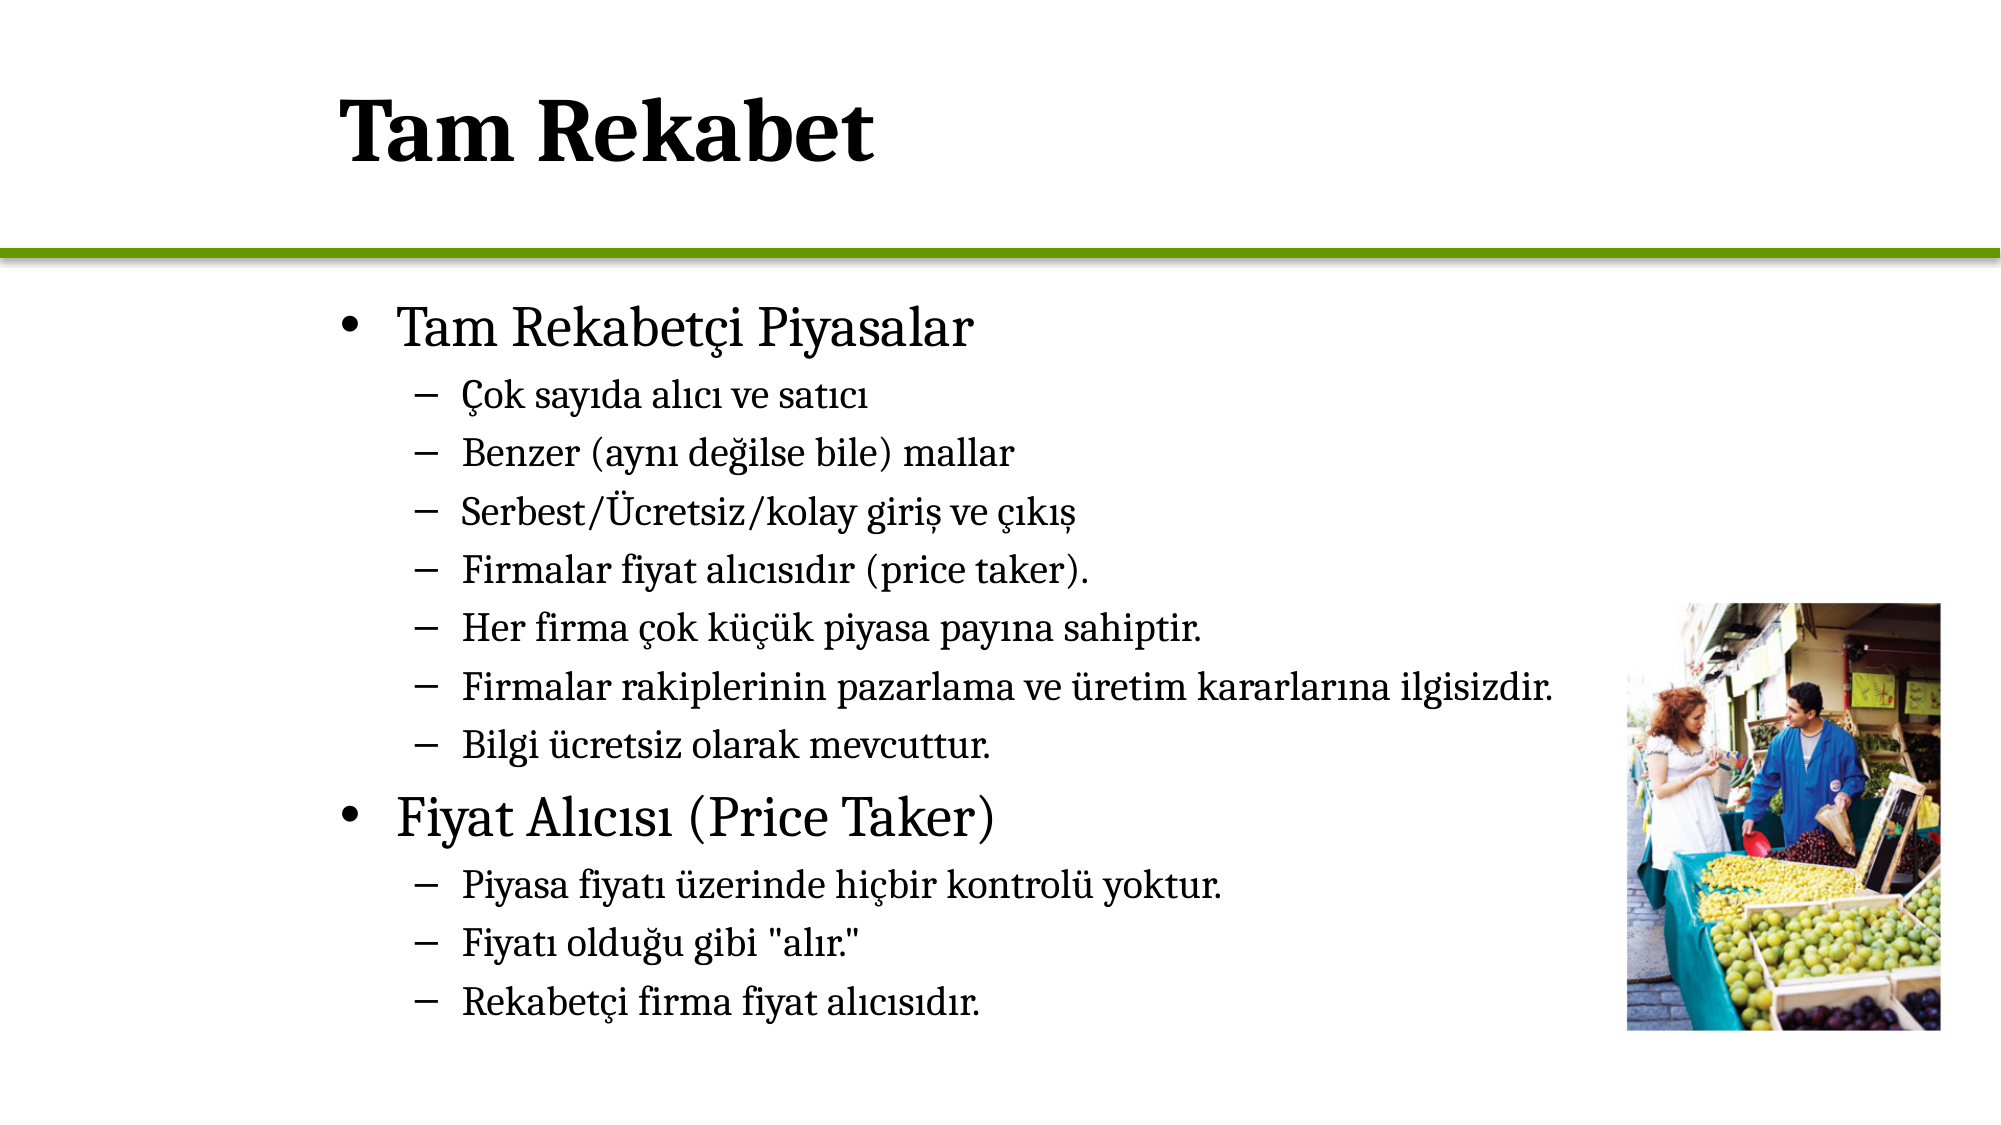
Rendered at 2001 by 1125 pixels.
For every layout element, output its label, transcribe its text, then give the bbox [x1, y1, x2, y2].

title Tam Rekabet [324, 0, 1675, 251]
picture [1602, 577, 1966, 1056]
list Tam Rekabetçi Piyasalar Çok sayıda alıcı ve satıcı Benzer (aynı değilse bile) mallar Serbest/Ücretsiz/kolay giriş ve çıkış Firmalar fiyat alıcısıdır (price taker). Her firma çok küçük piyasa payına sahiptir. Firmalar rakiplerinin pazarlama ve üretim kararlarına ilgisizdir. Bilgi ücretsiz olarak mevcuttur. Fiyat Alıcısı (Price Taker) Piyasa fiyatı üzerinde hiçbir kontrolü yoktur. Fiyatı olduğu gibi "alır." Rekabetçi firma fiyat alıcısıdır. [324, 280, 1675, 1125]
